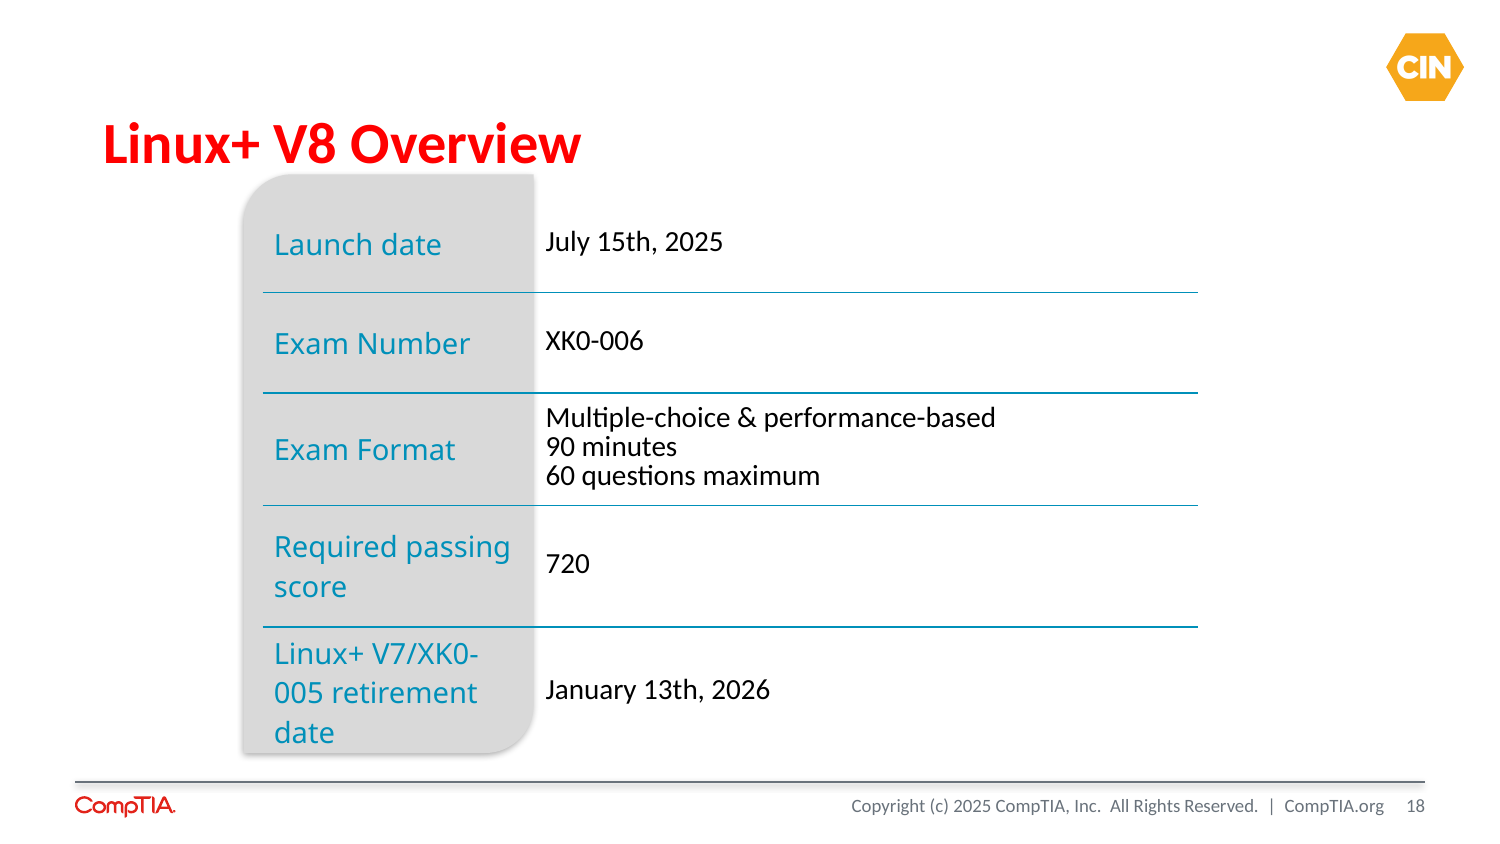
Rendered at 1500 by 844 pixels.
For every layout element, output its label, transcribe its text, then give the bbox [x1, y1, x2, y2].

table_cell January 13th, 2026 [534, 628, 1198, 758]
text_box [242, 186, 535, 754]
picture [1373, 16, 1477, 120]
title Linux+ V8 Overview [103, 96, 1360, 186]
table_cell XK0-006 [534, 293, 1198, 392]
table_cell Exam Format [263, 394, 534, 505]
table_cell Exam Number [263, 293, 534, 392]
table_header Launch date [263, 196, 534, 292]
table_header July 15th, 2025 [534, 196, 1198, 292]
table_cell 720 [534, 506, 1198, 626]
table_cell Linux+ V7/XK0-005 retirement date [263, 628, 534, 758]
table_cell Multiple-choice & performance-based 90 minutes 60 questions maximum [534, 394, 1198, 505]
table_cell Required passing score [263, 506, 534, 626]
slide_number 18 [1384, 782, 1425, 827]
